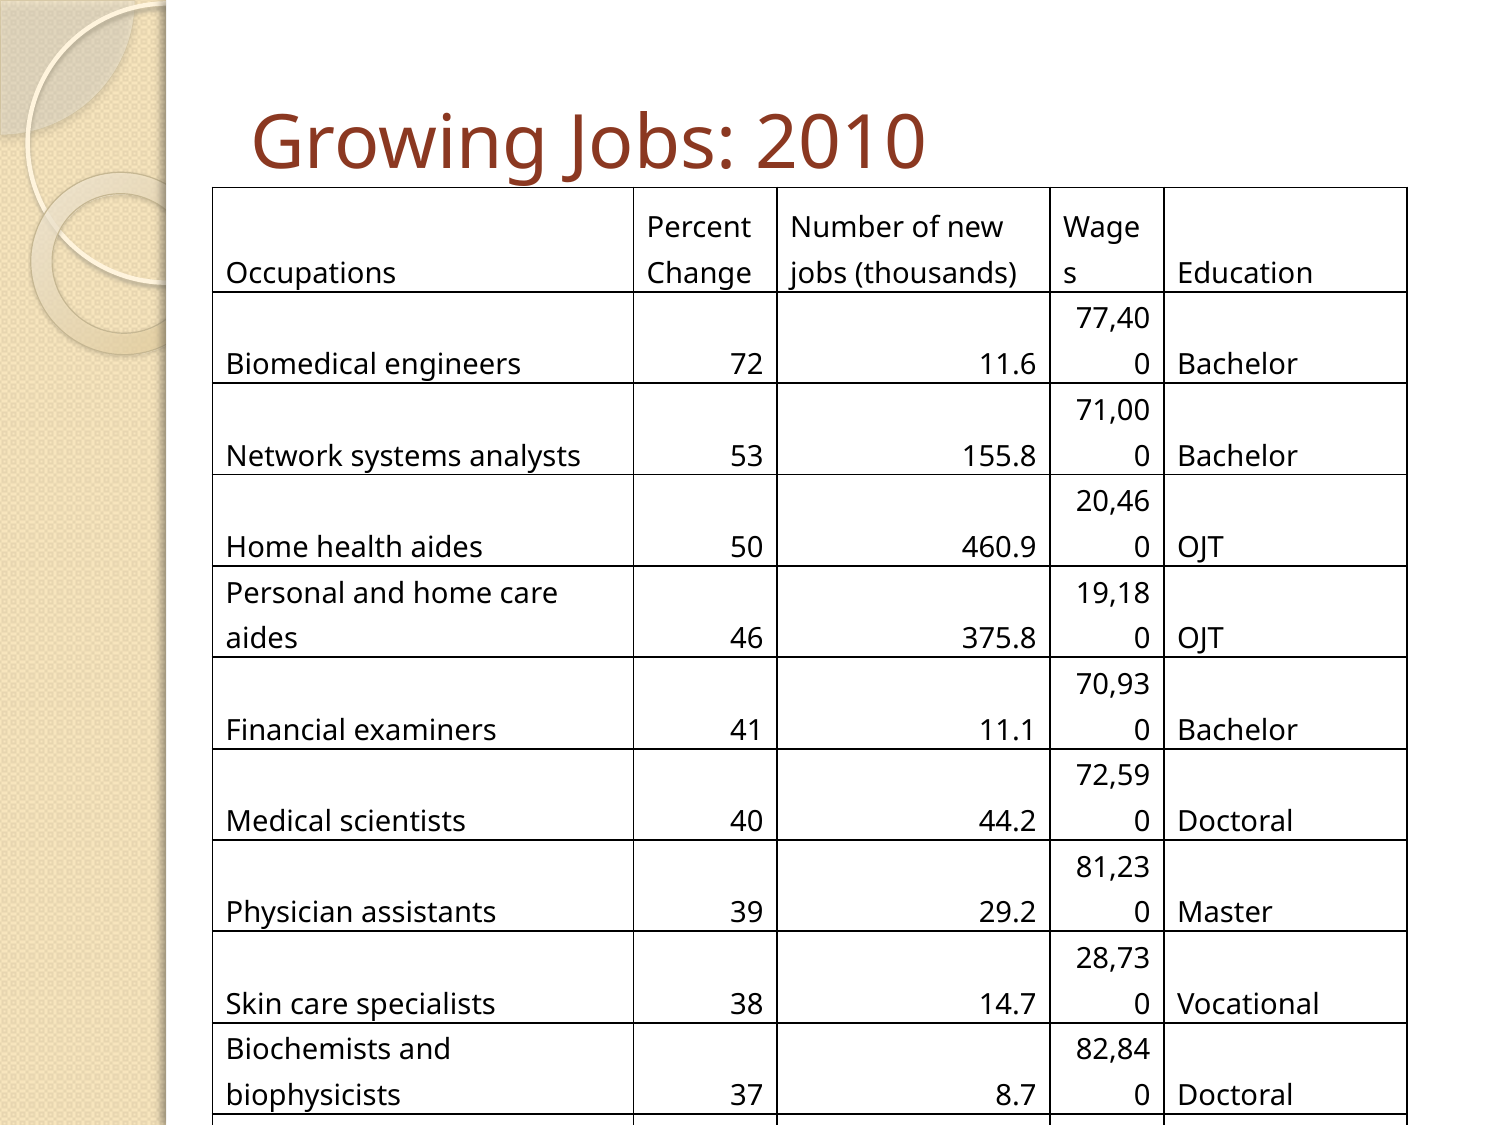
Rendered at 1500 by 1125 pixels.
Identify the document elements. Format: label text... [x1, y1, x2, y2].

table_cell 155.8 [778, 384, 1049, 474]
table_cell 40 [634, 750, 776, 839]
table_cell 38 [634, 932, 776, 1022]
table_cell Biomedical engineers [213, 293, 633, 382]
table_cell 20,460 [1051, 475, 1163, 565]
table_cell 81,230 [1051, 841, 1163, 930]
table_cell 8.7 [778, 1024, 1049, 1113]
table_cell 14.7 [778, 932, 1049, 1022]
table_cell Master [1165, 841, 1406, 930]
table_cell 41 [634, 658, 776, 748]
table_cell 37 [634, 1024, 776, 1113]
table_cell OJT [1165, 475, 1406, 565]
table_cell Doctoral [1165, 750, 1406, 839]
table_cell 11.1 [778, 658, 1049, 748]
table_cell OJT [1165, 567, 1406, 656]
table_cell 11.6 [778, 293, 1049, 382]
table_cell 39,640 [1051, 1115, 1163, 1125]
table_cell 72 [634, 293, 776, 382]
table_cell Personal and home care aides [213, 567, 633, 656]
table_cell 6.0 [778, 1115, 1049, 1125]
table_cell 44.2 [778, 750, 1049, 839]
table_cell 28,730 [1051, 932, 1163, 1022]
table_cell Financial examiners [213, 658, 633, 748]
table_cell 37 [634, 1115, 776, 1125]
table_cell Bachelor [1165, 1115, 1406, 1125]
table_header Number of new jobs (thousands) [778, 188, 1049, 291]
table_cell Bachelor [1165, 384, 1406, 474]
table_cell 19,180 [1051, 567, 1163, 656]
table_header Occupations [213, 188, 633, 291]
table_header Education [1165, 188, 1406, 291]
table_cell Doctoral [1165, 1024, 1406, 1113]
table_cell 460.9 [778, 475, 1049, 565]
table_cell 50 [634, 475, 776, 565]
table_cell Medical scientists [213, 750, 633, 839]
table_cell 72,590 [1051, 750, 1163, 839]
table_header Percent Change [634, 188, 776, 291]
table_cell 53 [634, 384, 776, 474]
table_cell Physician assistants [213, 841, 633, 930]
table_cell 29.2 [778, 841, 1049, 930]
table_cell Vocational [1165, 932, 1406, 1022]
table_header Wages [1051, 188, 1163, 291]
table_cell Bachelor [1165, 658, 1406, 748]
table_cell 71,000 [1051, 384, 1163, 474]
table_cell 82,840 [1051, 1024, 1163, 1113]
table_cell Athletic trainers [213, 1115, 633, 1125]
table_cell 70,930 [1051, 658, 1163, 748]
table_cell 375.8 [778, 567, 1049, 656]
title Growing Jobs: 2010 [235, 45, 1466, 233]
table_cell Home health aides [213, 475, 633, 565]
table_cell 39 [634, 841, 776, 930]
table_cell Bachelor [1165, 293, 1406, 382]
table_cell Biochemists and biophysicists [213, 1024, 633, 1113]
table_cell Network systems analysts [213, 384, 633, 474]
table_cell 46 [634, 567, 776, 656]
table_cell Skin care specialists [213, 932, 633, 1022]
table_cell 77,400 [1051, 293, 1163, 382]
